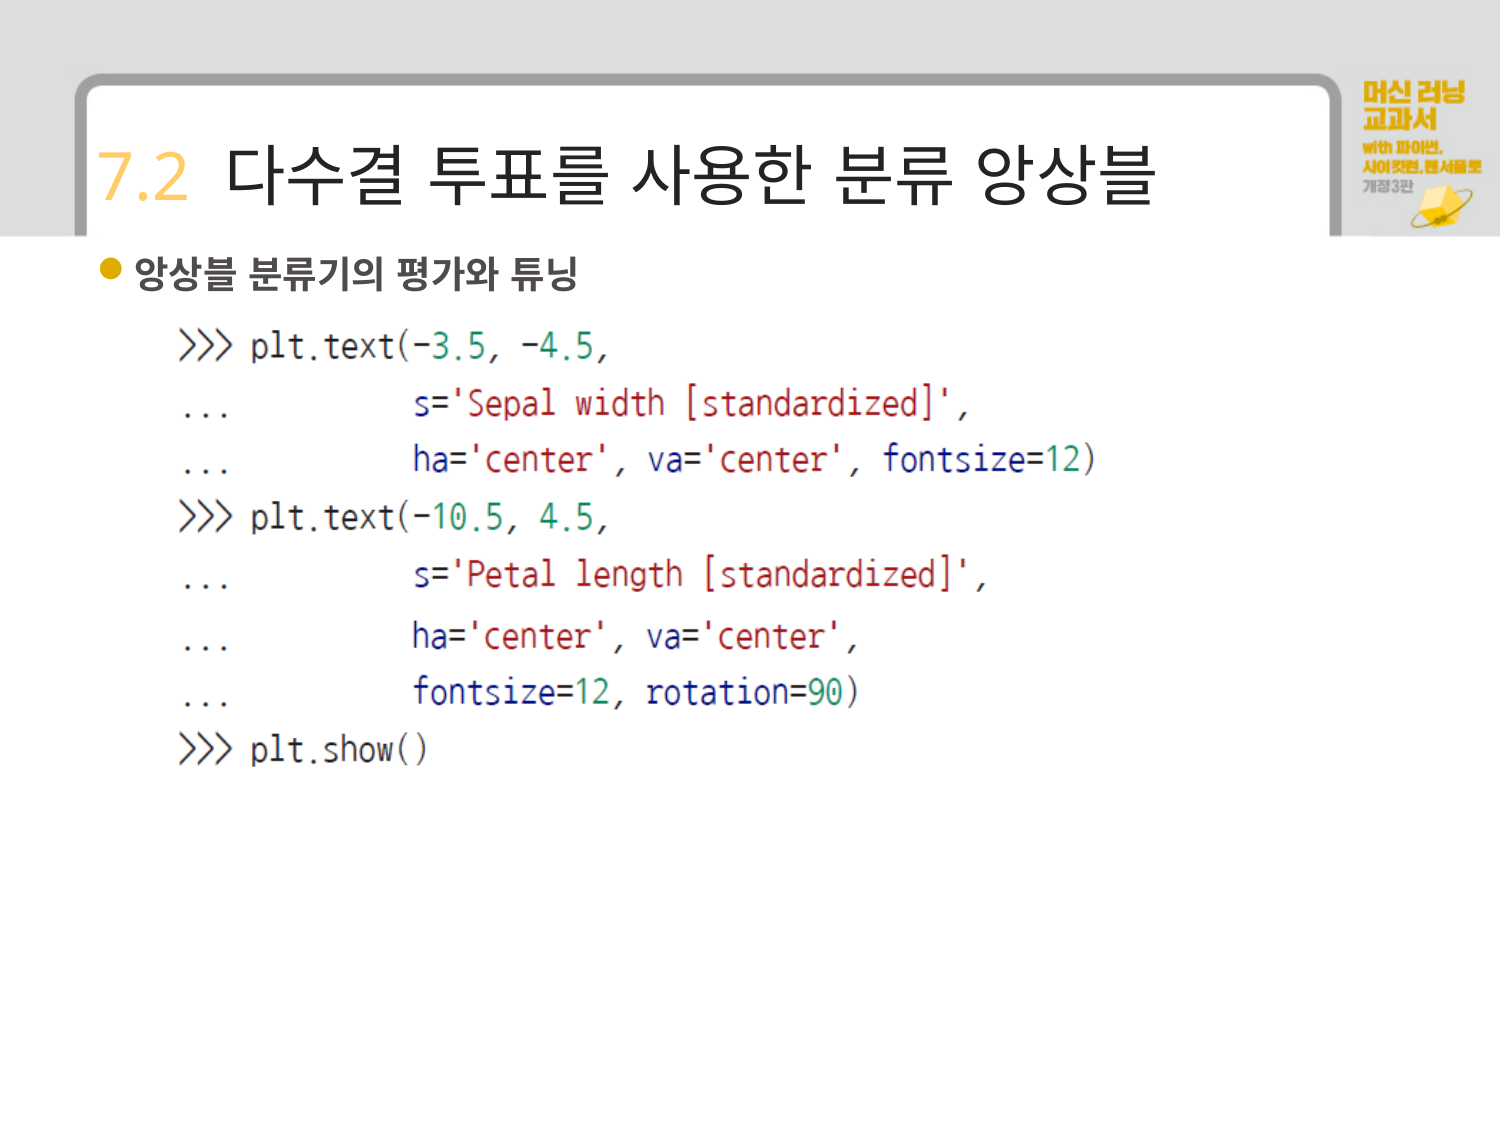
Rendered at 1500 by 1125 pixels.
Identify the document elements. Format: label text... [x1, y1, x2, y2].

title 7.2 다수결 투표를 사용한 분류 앙상블 [81, 90, 1412, 222]
list 앙상블 분류기의 평가와 튜닝 [81, 239, 1412, 1054]
picture [0, 0, 1500, 1125]
